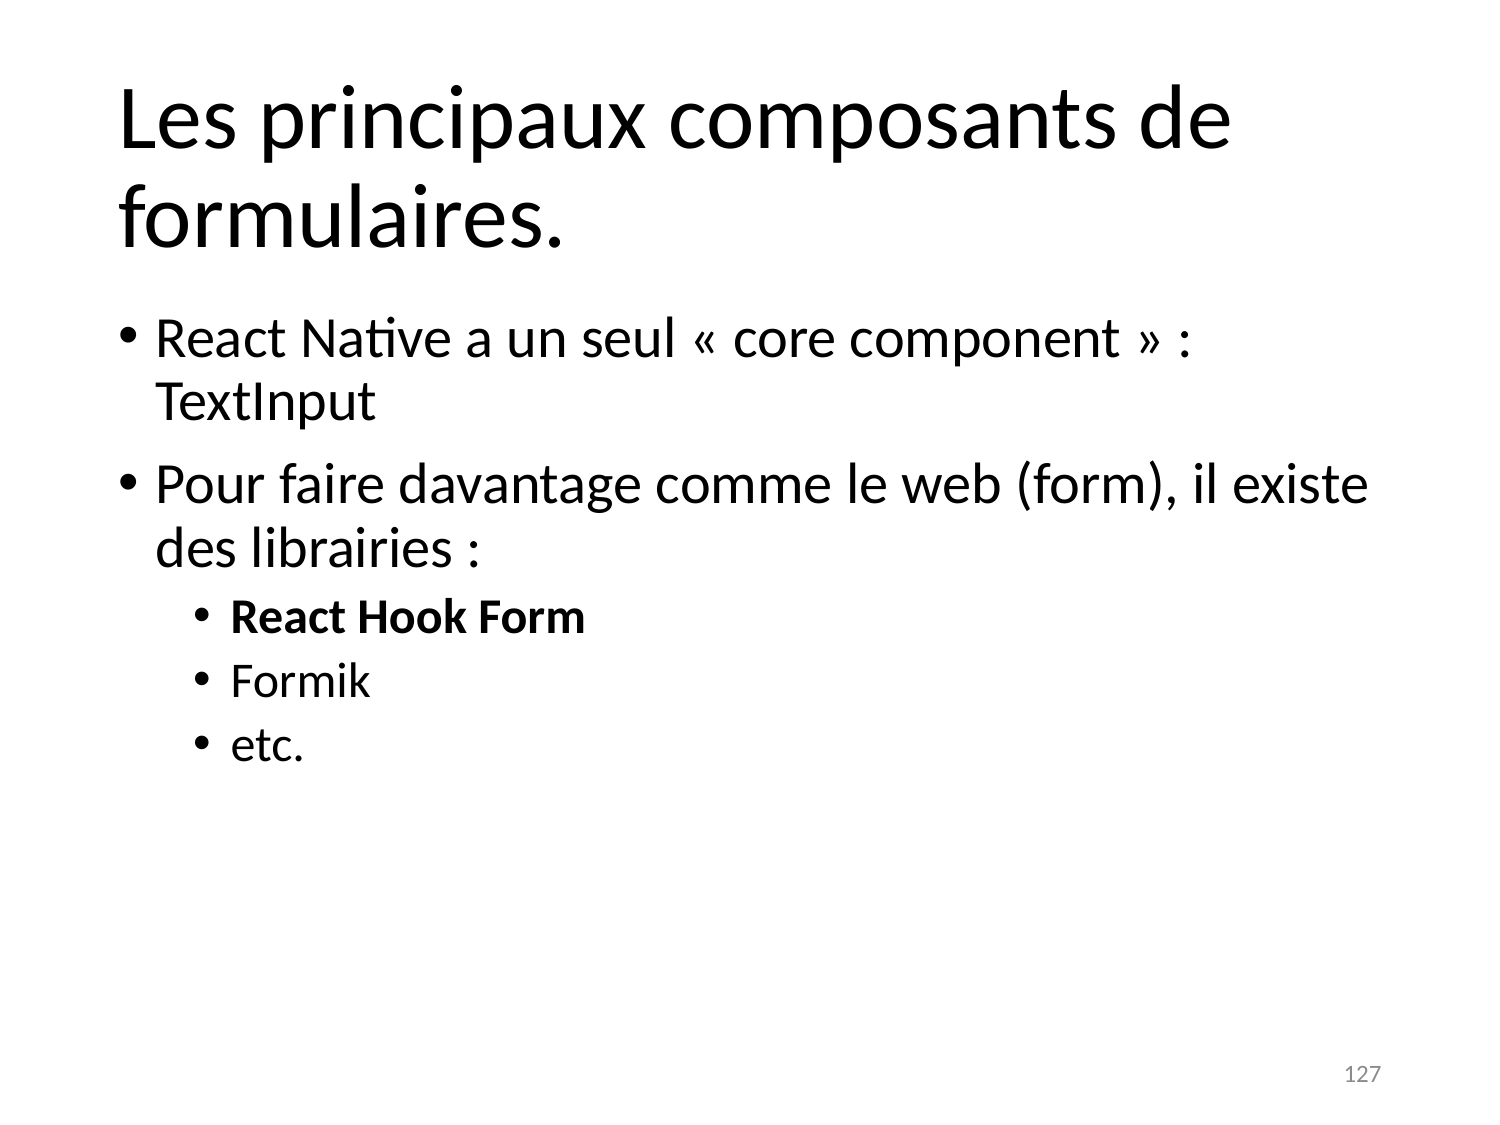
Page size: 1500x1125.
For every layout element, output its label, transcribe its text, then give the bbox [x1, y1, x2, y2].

title Les principaux composants de formulaires. [103, 59, 1397, 278]
list React Native a un seul « core component » : TextInput Pour faire davantage comme le web (form), il existe des librairies : React Hook Form Formik etc. [103, 299, 1397, 1014]
slide_number 127 [1059, 1042, 1397, 1103]
